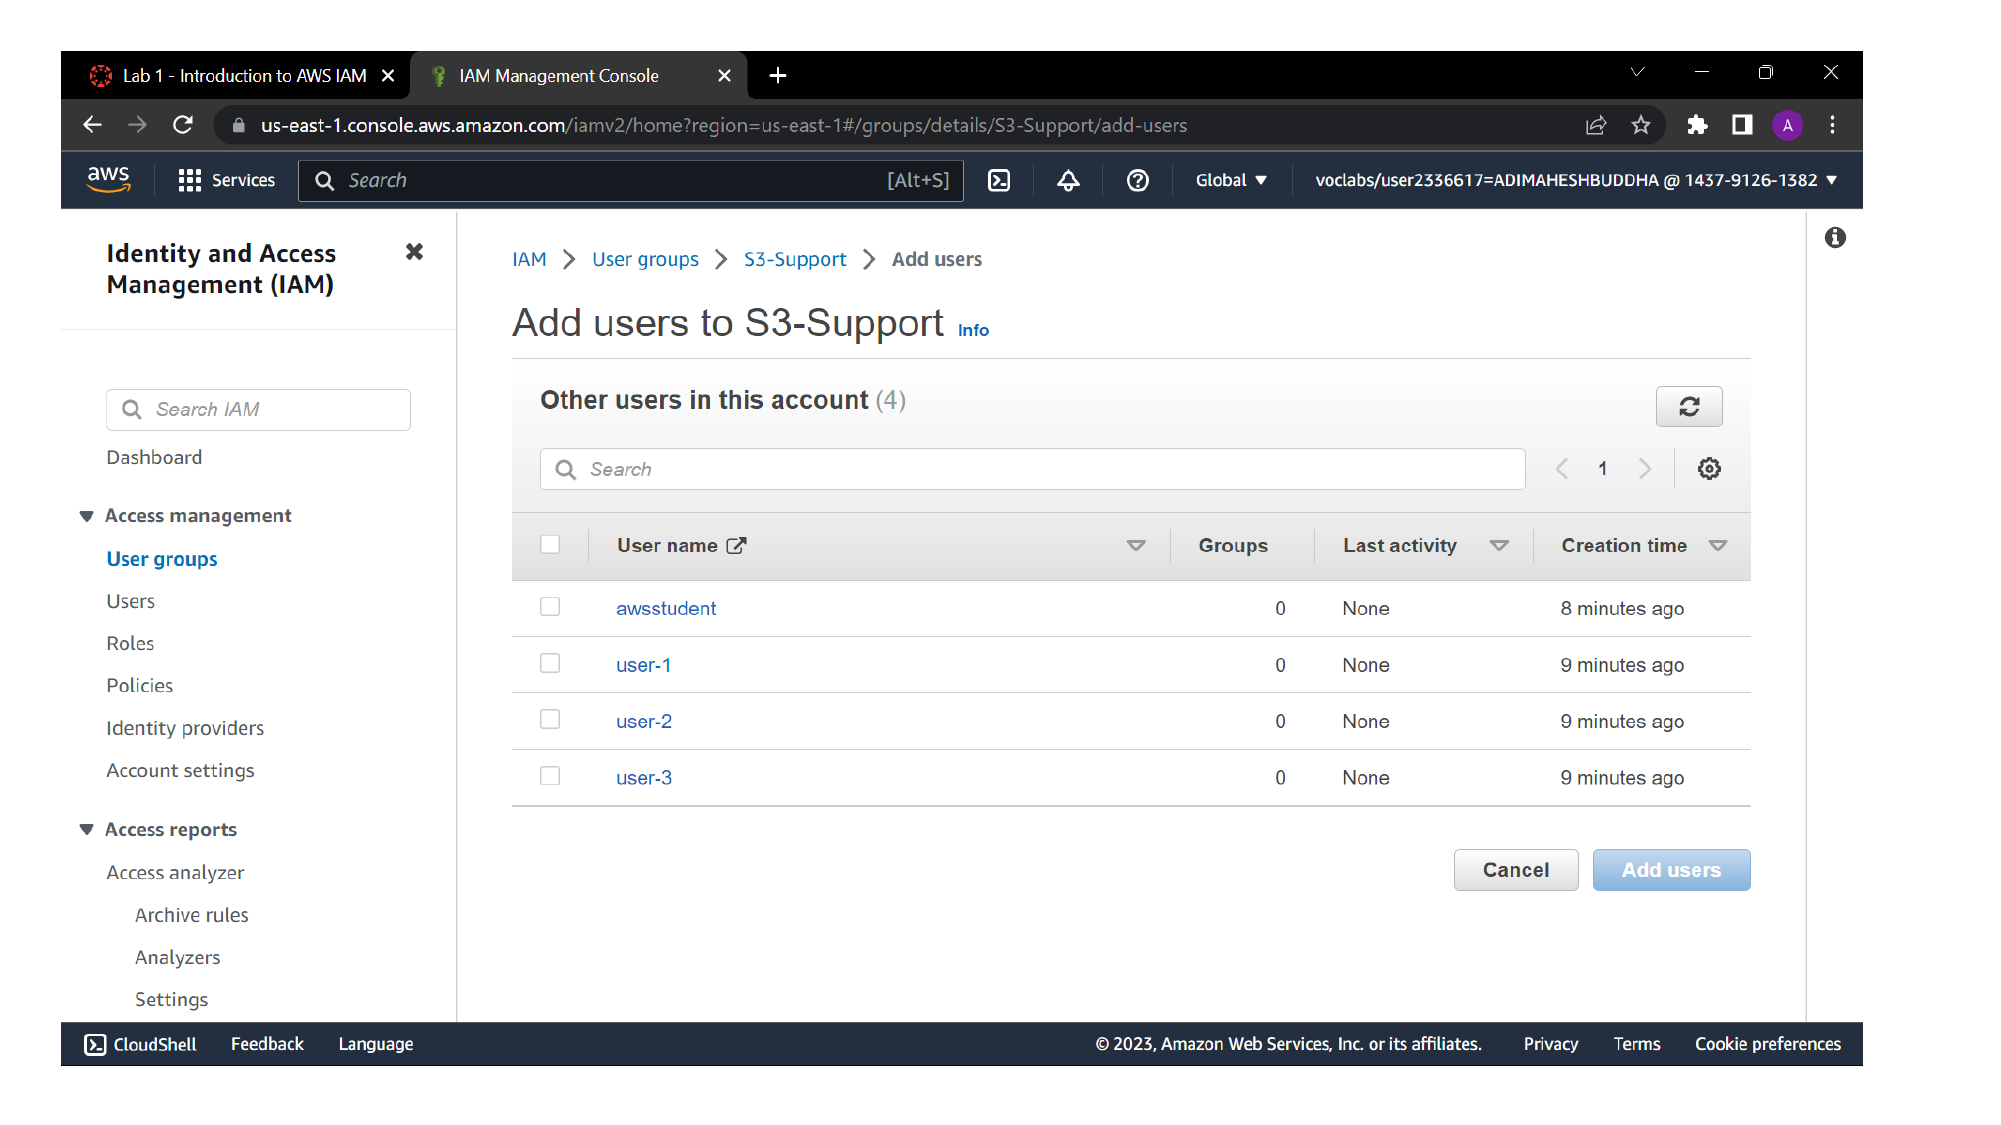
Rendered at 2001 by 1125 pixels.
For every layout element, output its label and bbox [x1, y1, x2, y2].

list [61, 51, 1863, 1066]
